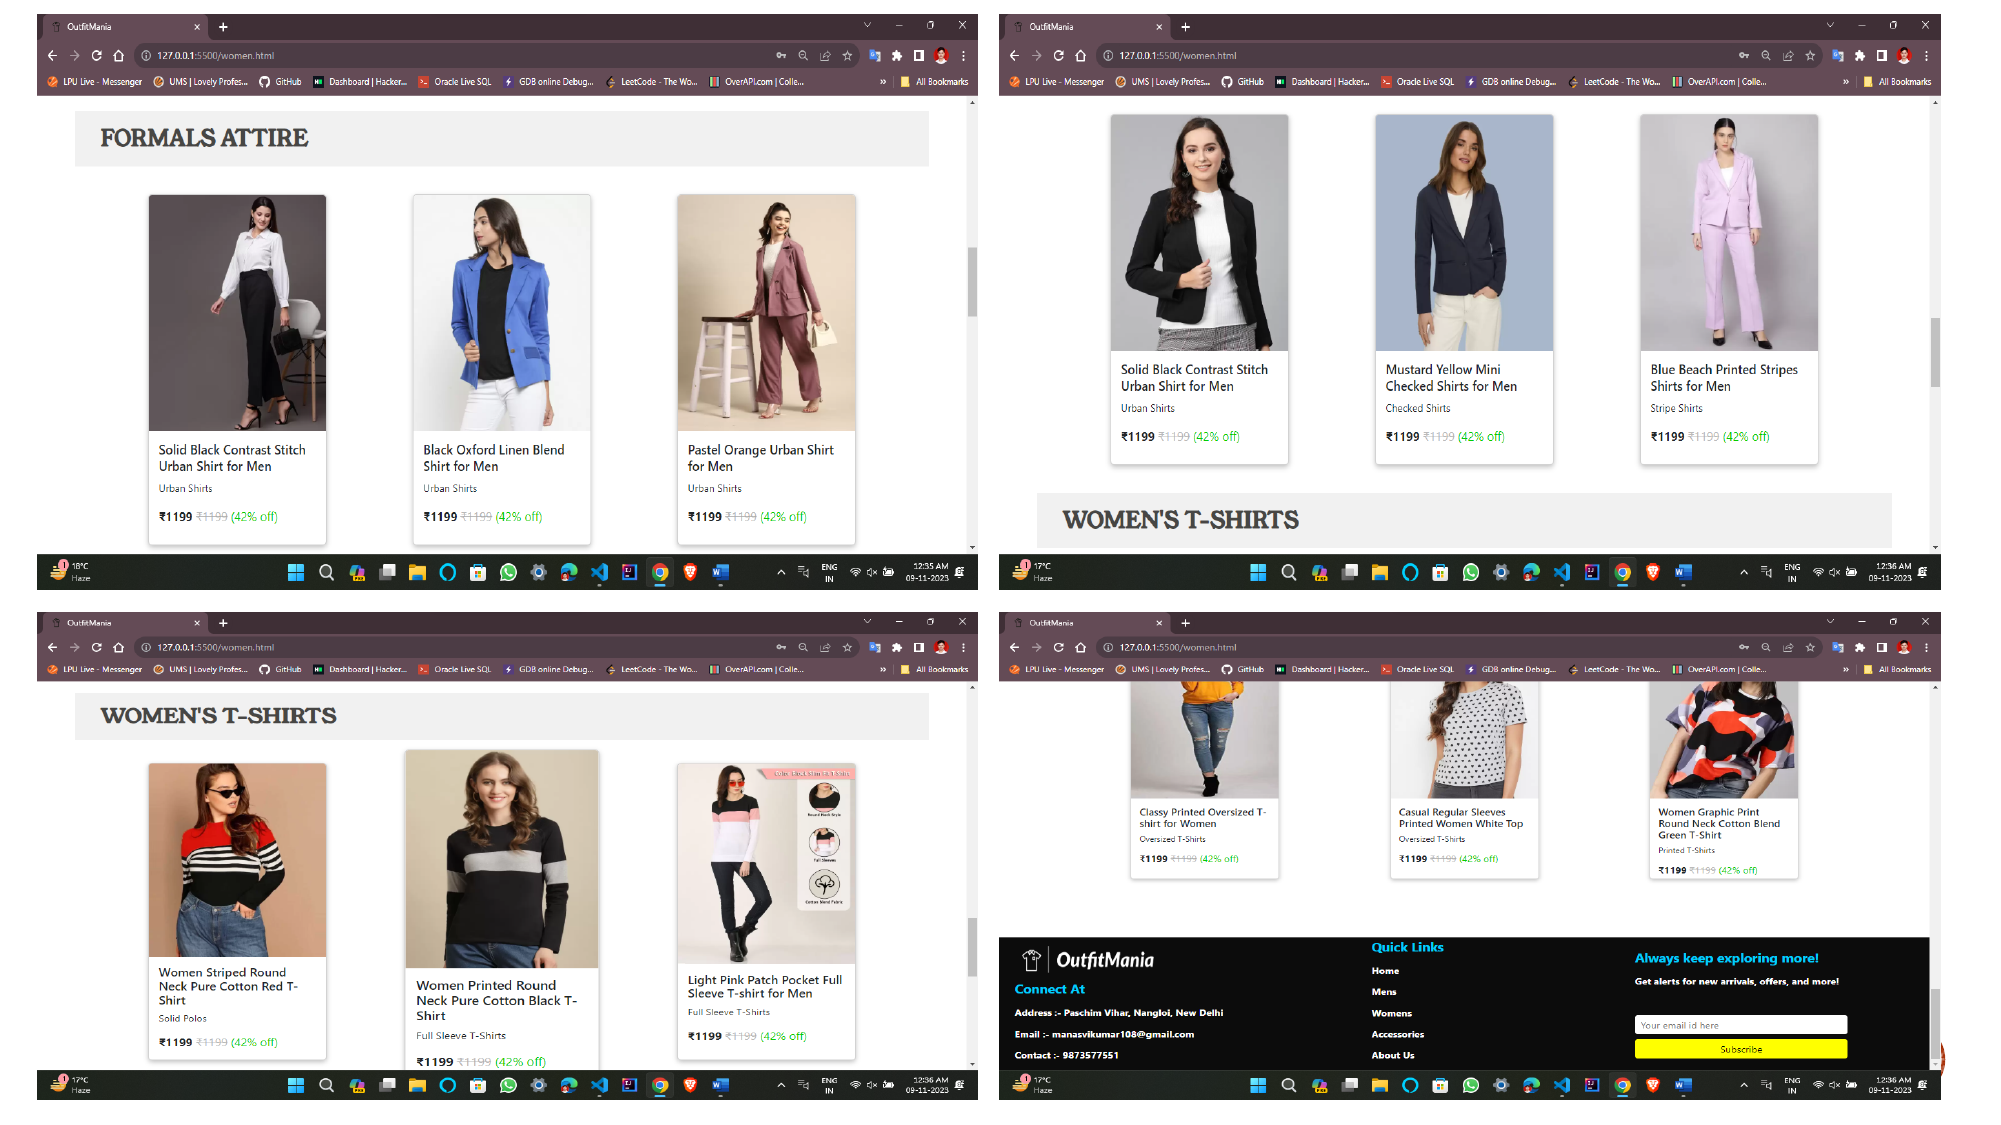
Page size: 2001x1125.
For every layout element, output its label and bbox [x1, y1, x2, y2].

picture [999, 14, 1941, 590]
picture [37, 14, 978, 590]
picture [37, 612, 978, 1100]
picture [999, 612, 1941, 1100]
